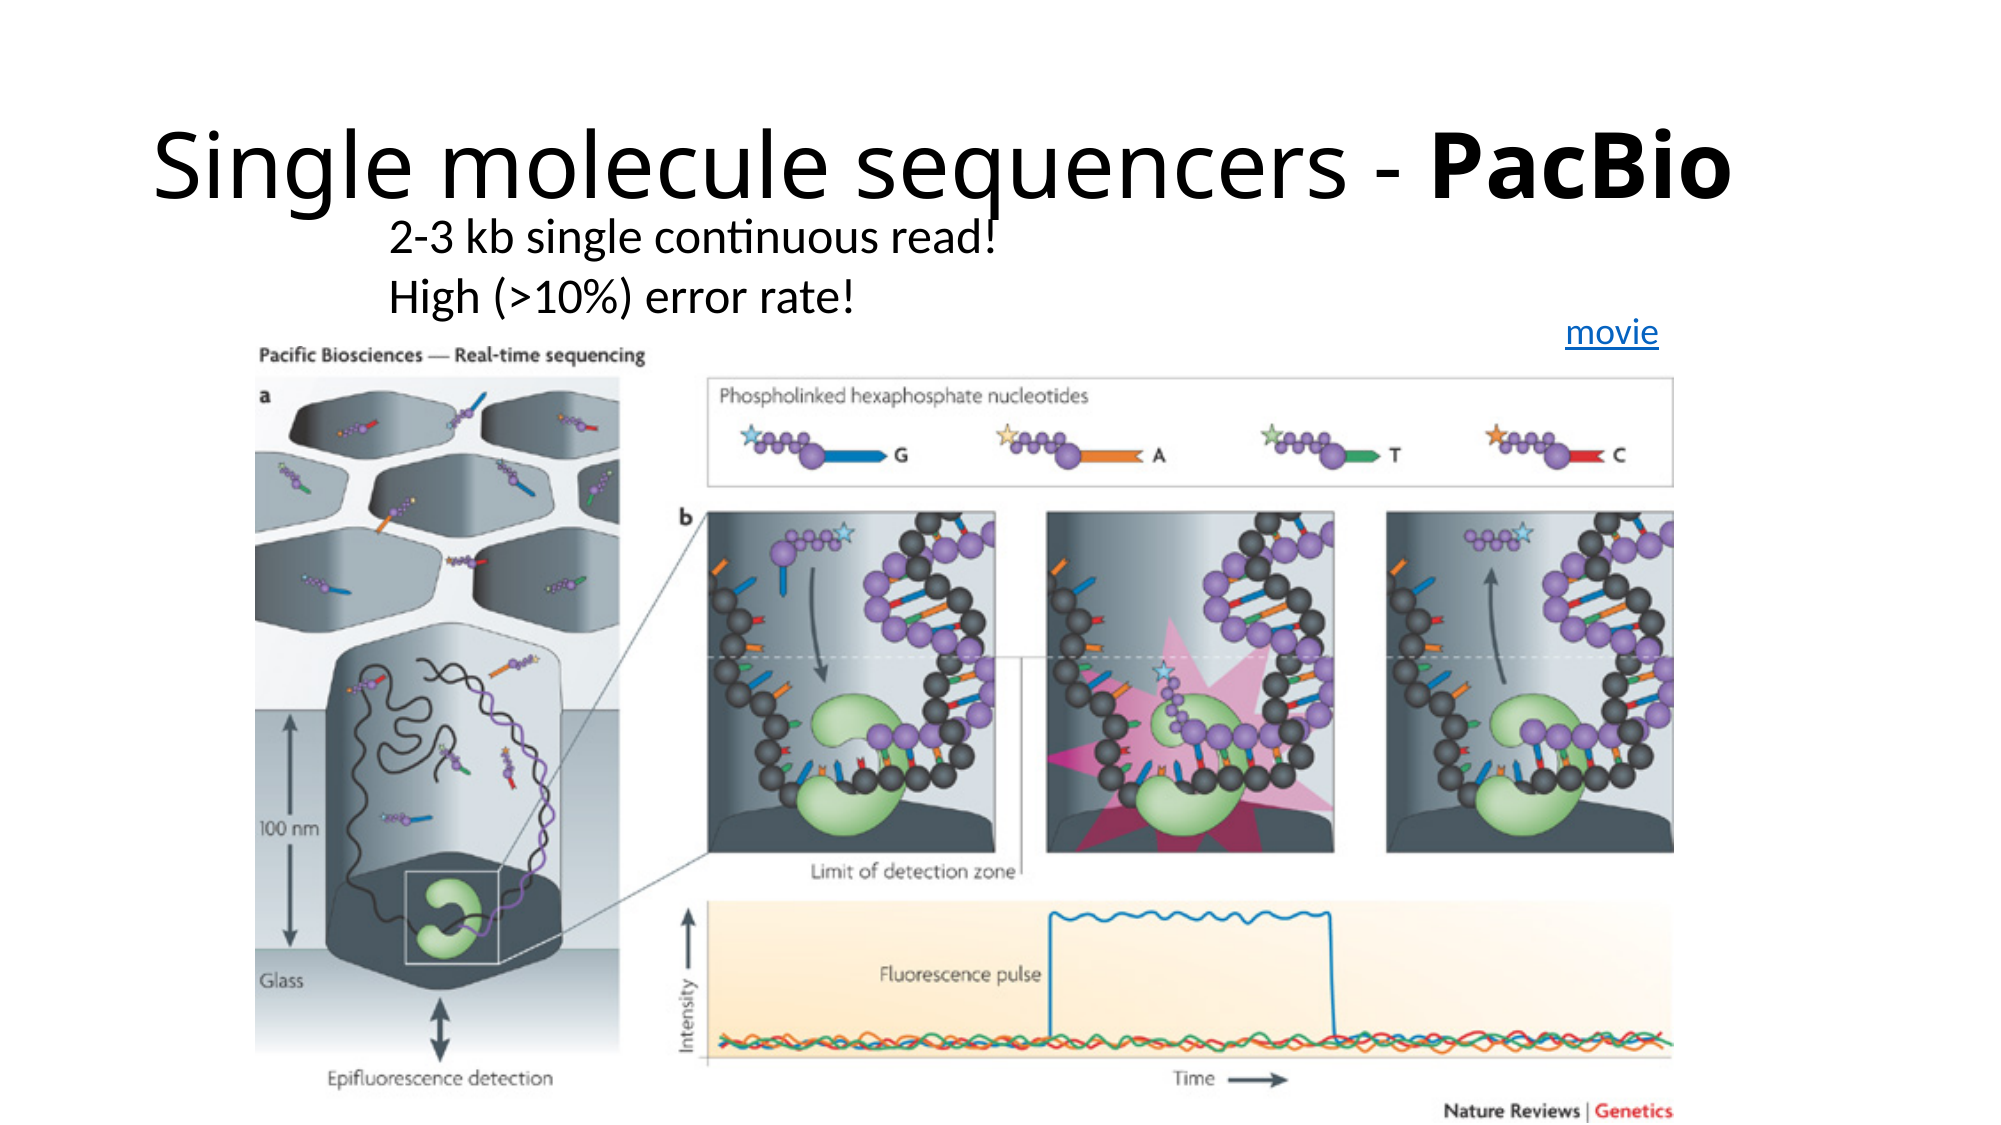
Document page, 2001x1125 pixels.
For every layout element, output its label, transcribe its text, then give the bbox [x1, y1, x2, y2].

picture [255, 346, 1674, 1123]
title Single molecule sequencers - PacBio [137, 59, 1863, 278]
text_box 2-3 kb single continuous read! High (>10%) error rate! [373, 196, 1201, 346]
text_box movie [1550, 299, 1675, 360]
